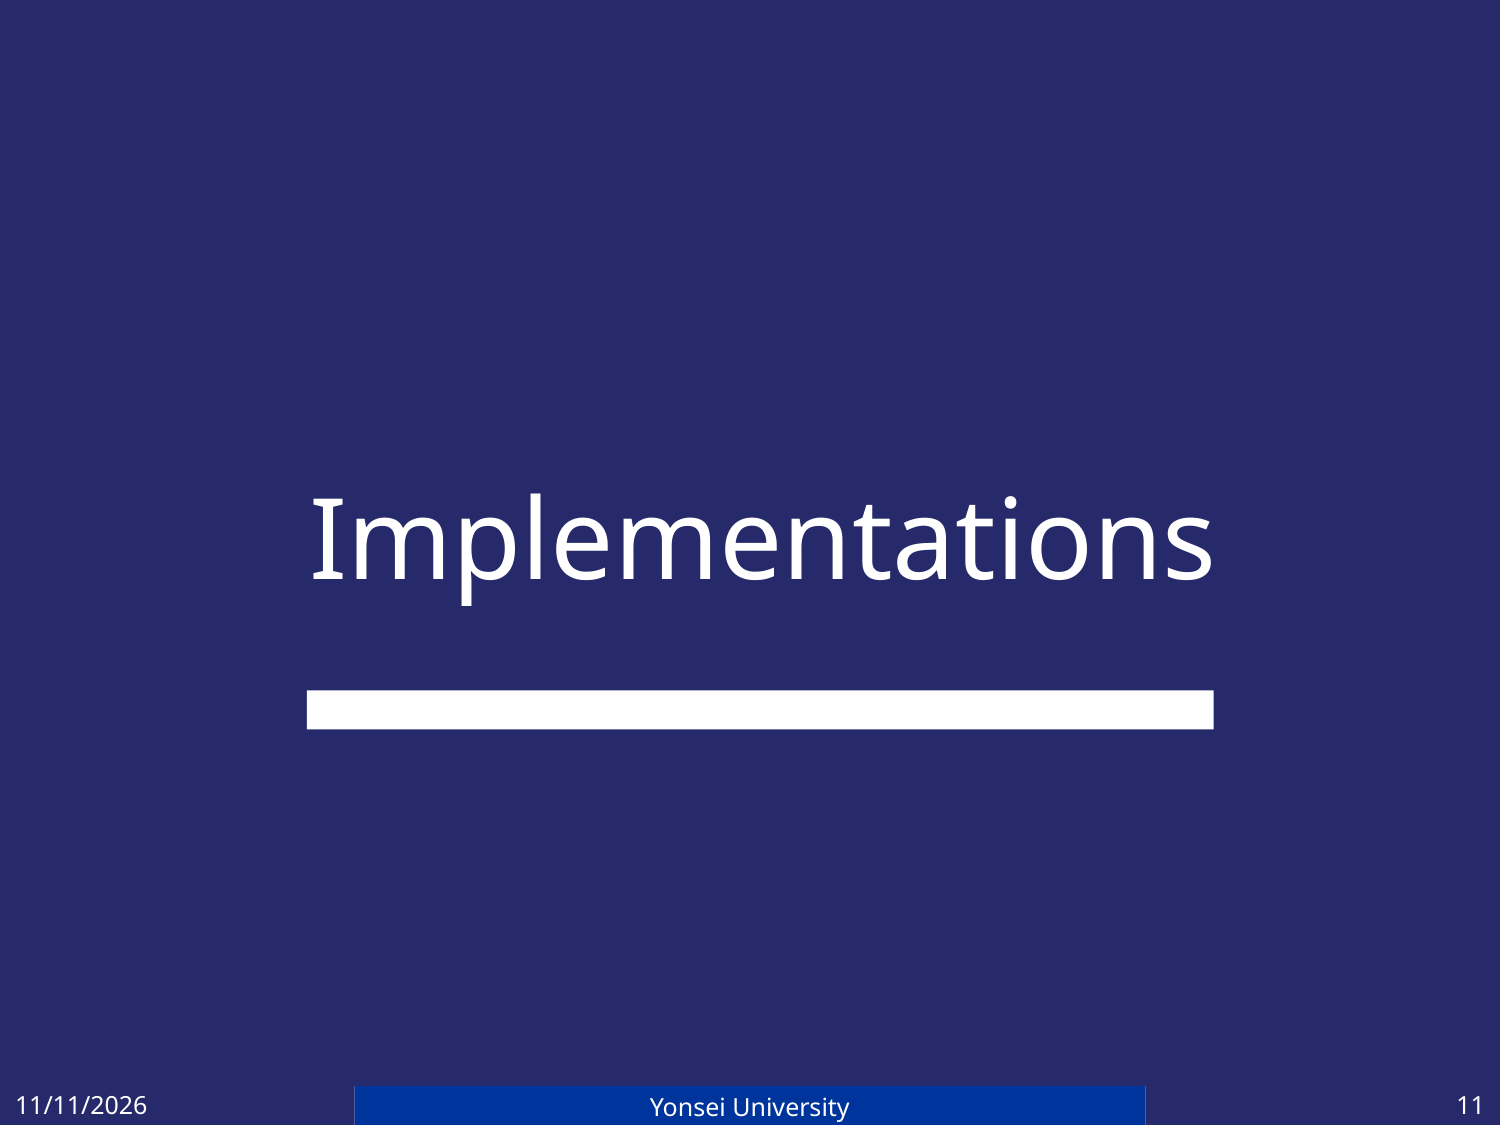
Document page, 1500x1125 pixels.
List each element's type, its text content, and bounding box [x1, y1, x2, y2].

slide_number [0, 1086, 354, 1125]
footer Yonsei University [354, 1086, 1145, 1125]
slide_number 11 [1145, 1086, 1500, 1125]
text_box [306, 689, 1215, 730]
title Implementations [0, 0, 1500, 1086]
